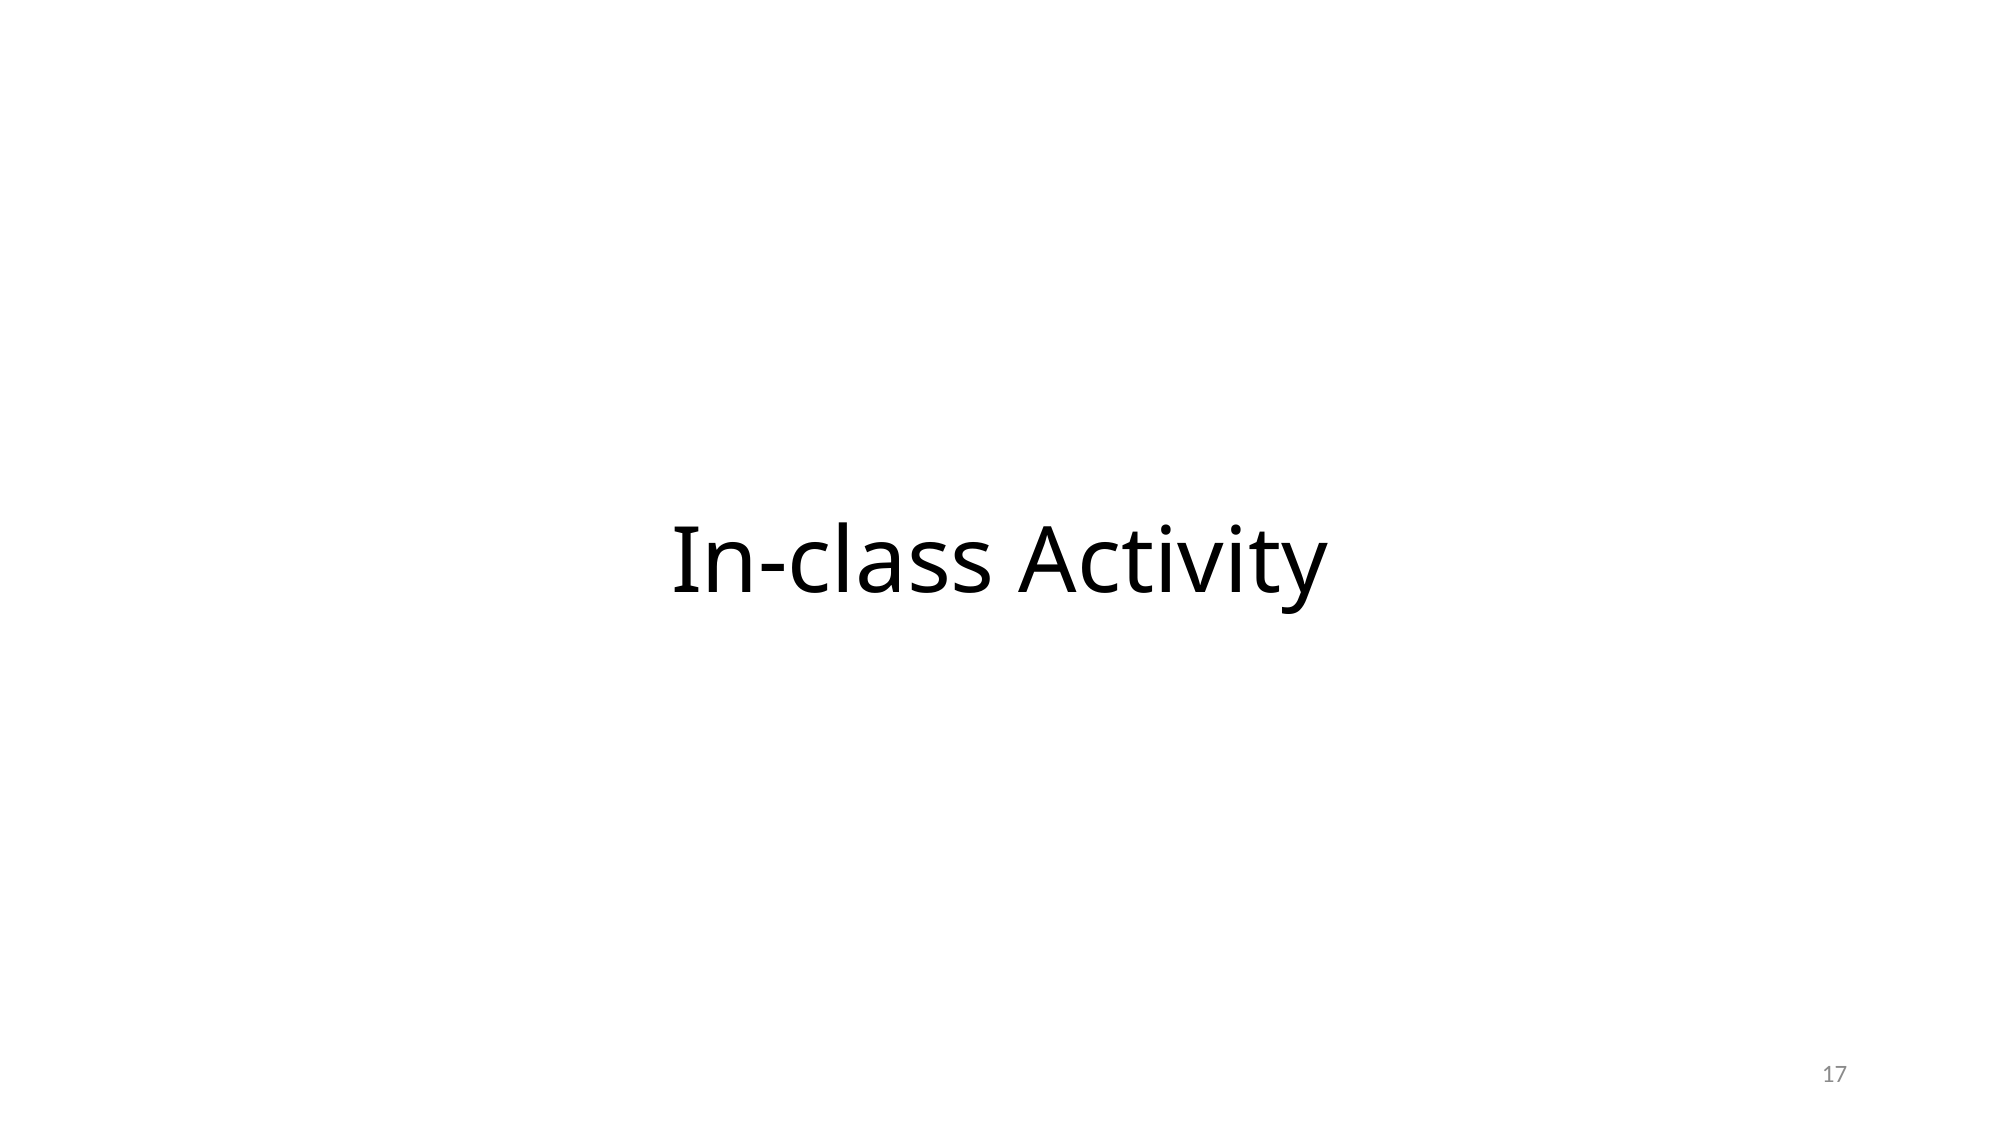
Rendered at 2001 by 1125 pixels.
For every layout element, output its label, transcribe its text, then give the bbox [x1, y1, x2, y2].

slide_number 17 [1412, 1042, 1863, 1103]
title In-class Activity [137, 453, 1863, 672]
